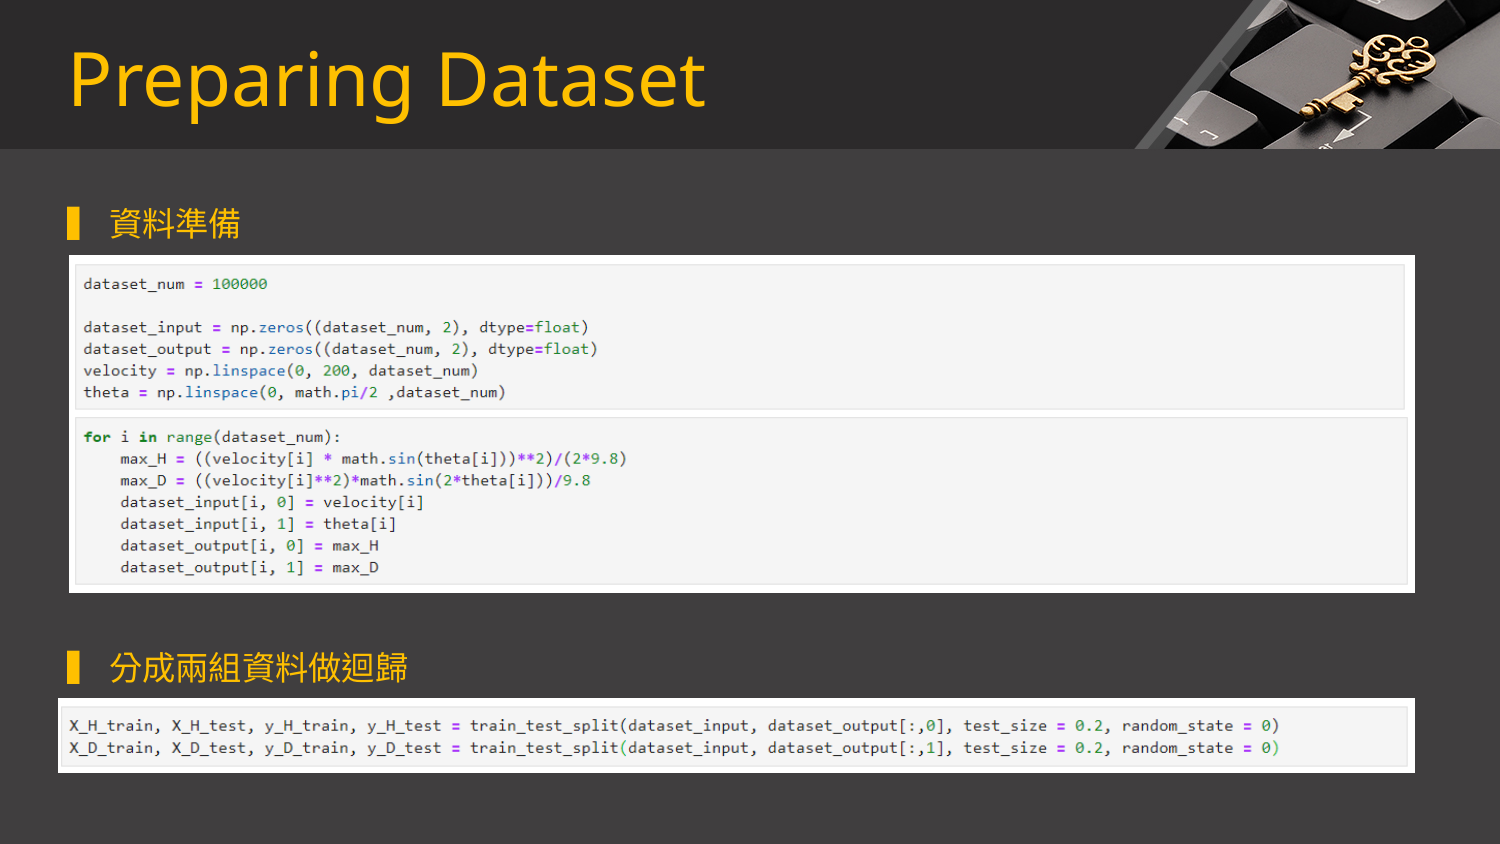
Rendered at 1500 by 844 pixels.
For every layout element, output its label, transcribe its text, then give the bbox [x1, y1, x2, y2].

text_box ▍資料準備 [53, 195, 388, 251]
list Preparing Dataset [53, 28, 1105, 124]
picture [0, 0, 1500, 844]
text_box ▍分成兩組資料做迴歸 [53, 640, 429, 695]
